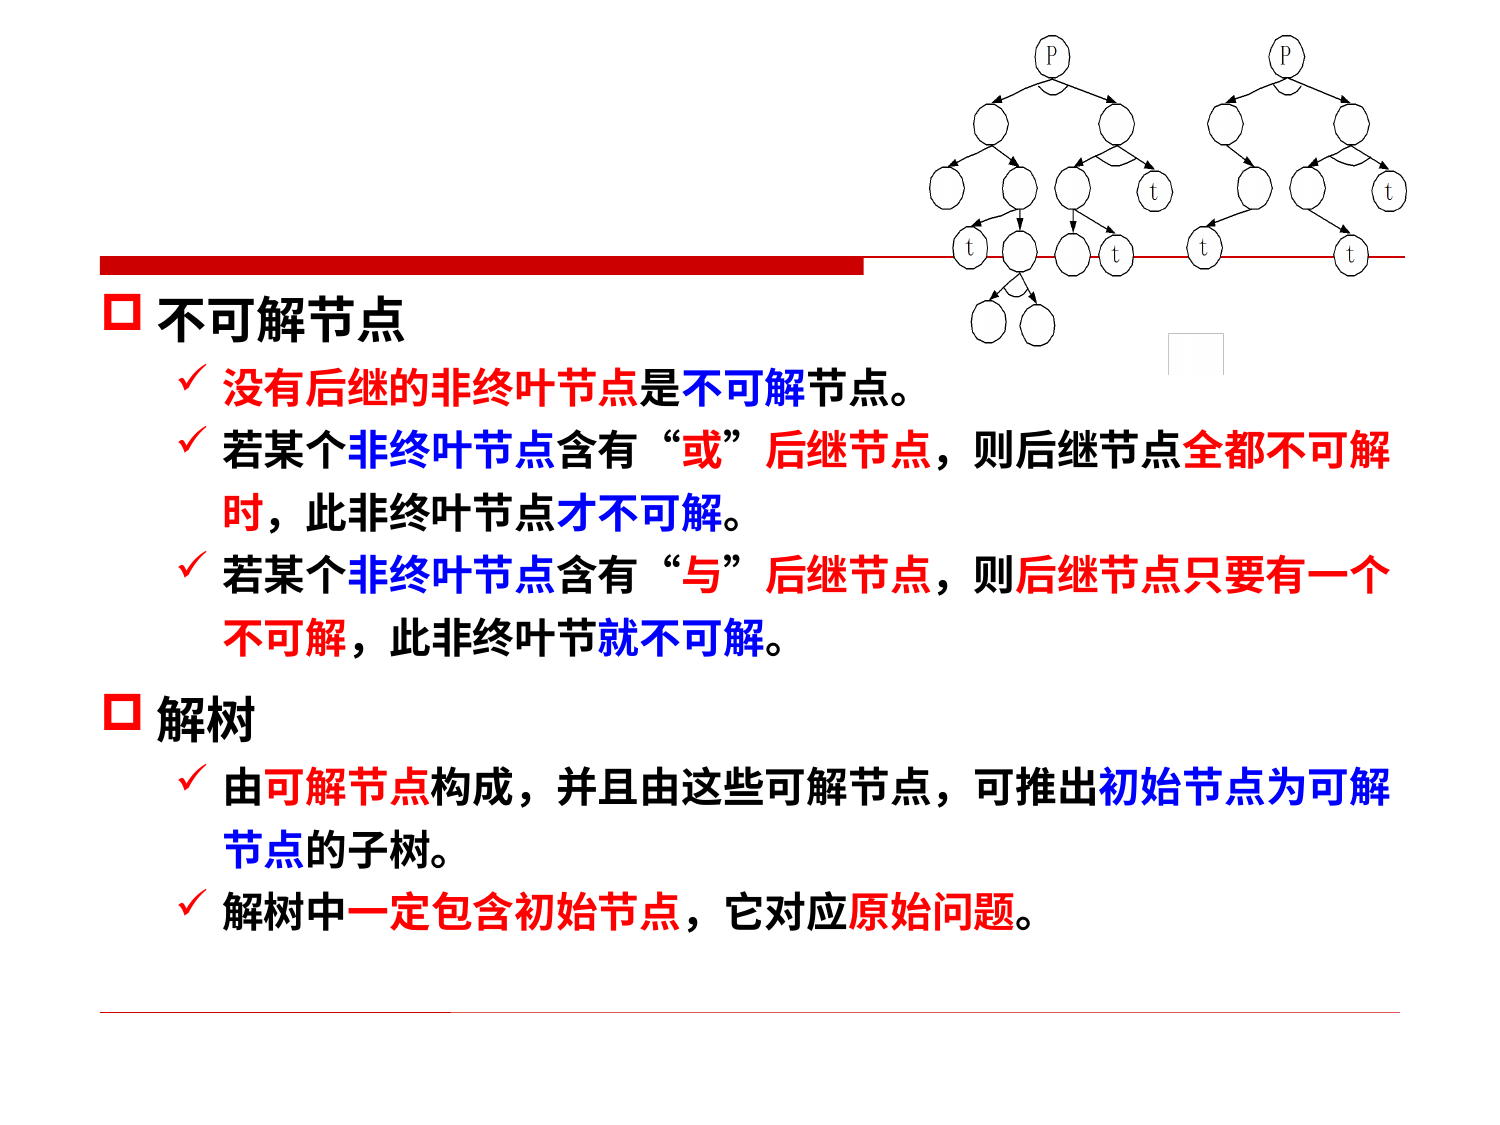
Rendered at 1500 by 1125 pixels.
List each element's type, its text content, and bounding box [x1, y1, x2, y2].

text_box 不可解节点 没有后继的非终叶节点是不可解节点。 若某个非终叶节点含有“或”后继节点，则后继节点全都不可解时，此非终叶节点才不可解。 若某个非终叶节点含有“与”后继节点，则后继节点只要有一个不可解，此非终叶节就不可解。 解树 由可解节点构成，并且由这些可解节点，可推出初始节点为可解节点的子树。 解树中一定包含初始节点，它对应原始问题。 [100, 278, 1412, 941]
picture [927, 34, 1410, 386]
